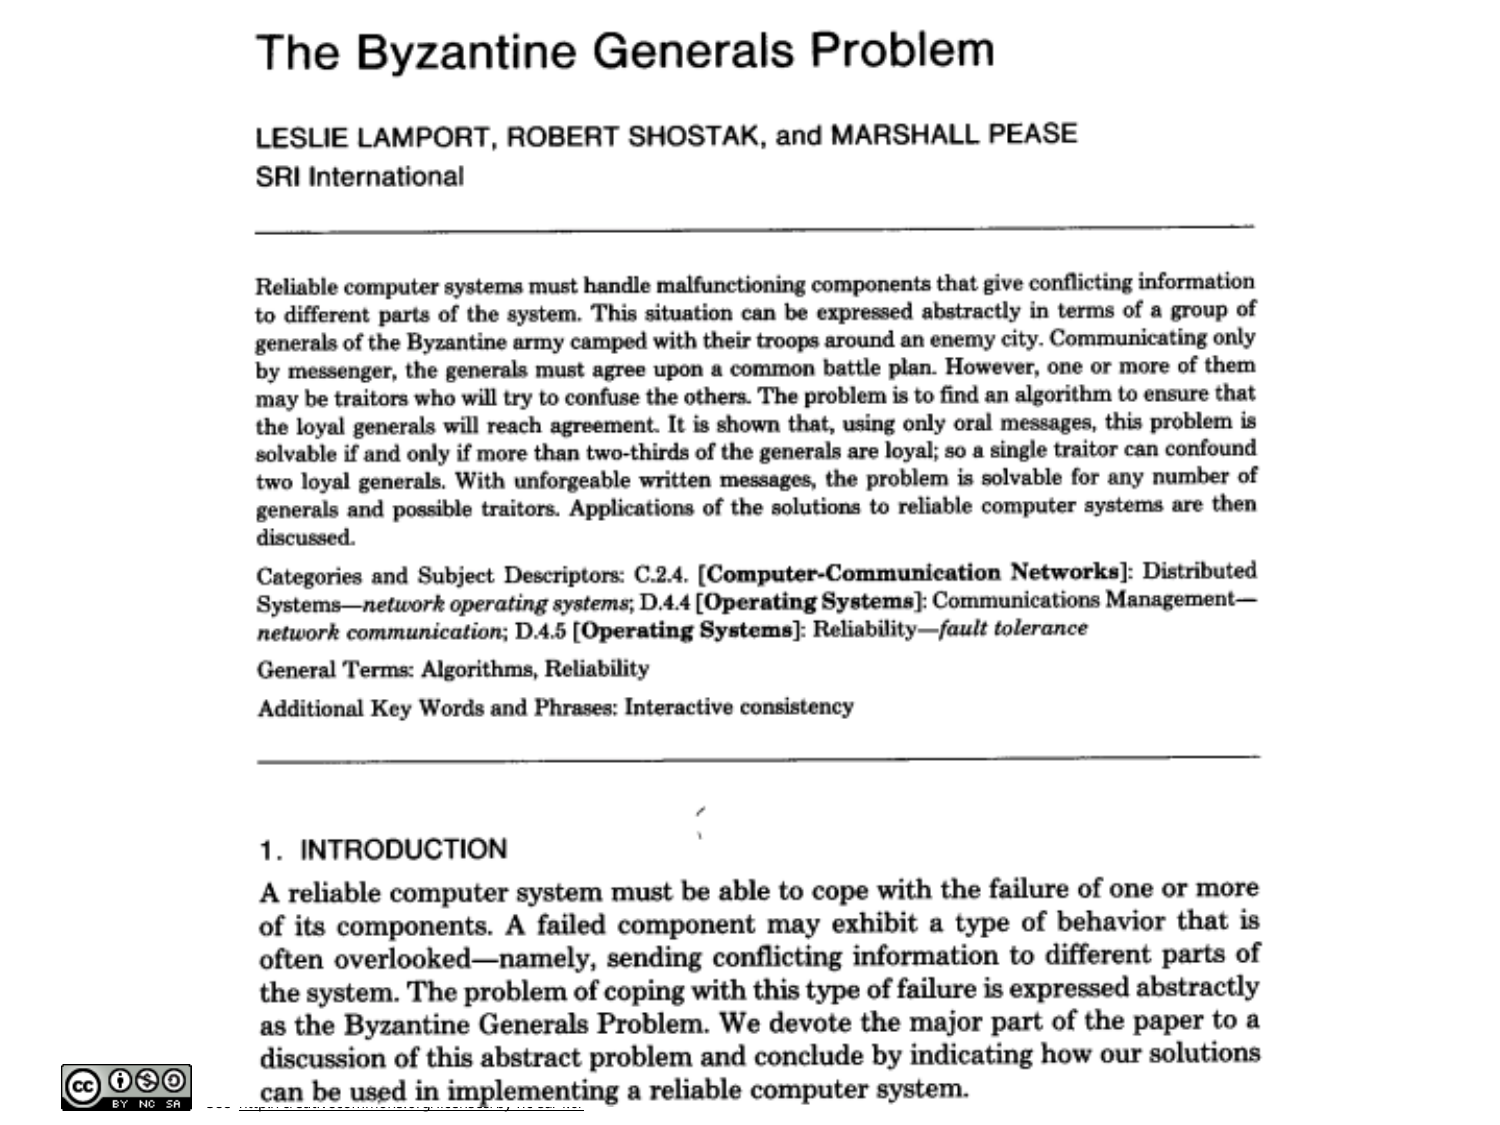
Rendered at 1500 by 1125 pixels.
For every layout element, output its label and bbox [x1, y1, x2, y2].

picture [61, 1064, 192, 1111]
picture [197, 18, 1301, 1107]
